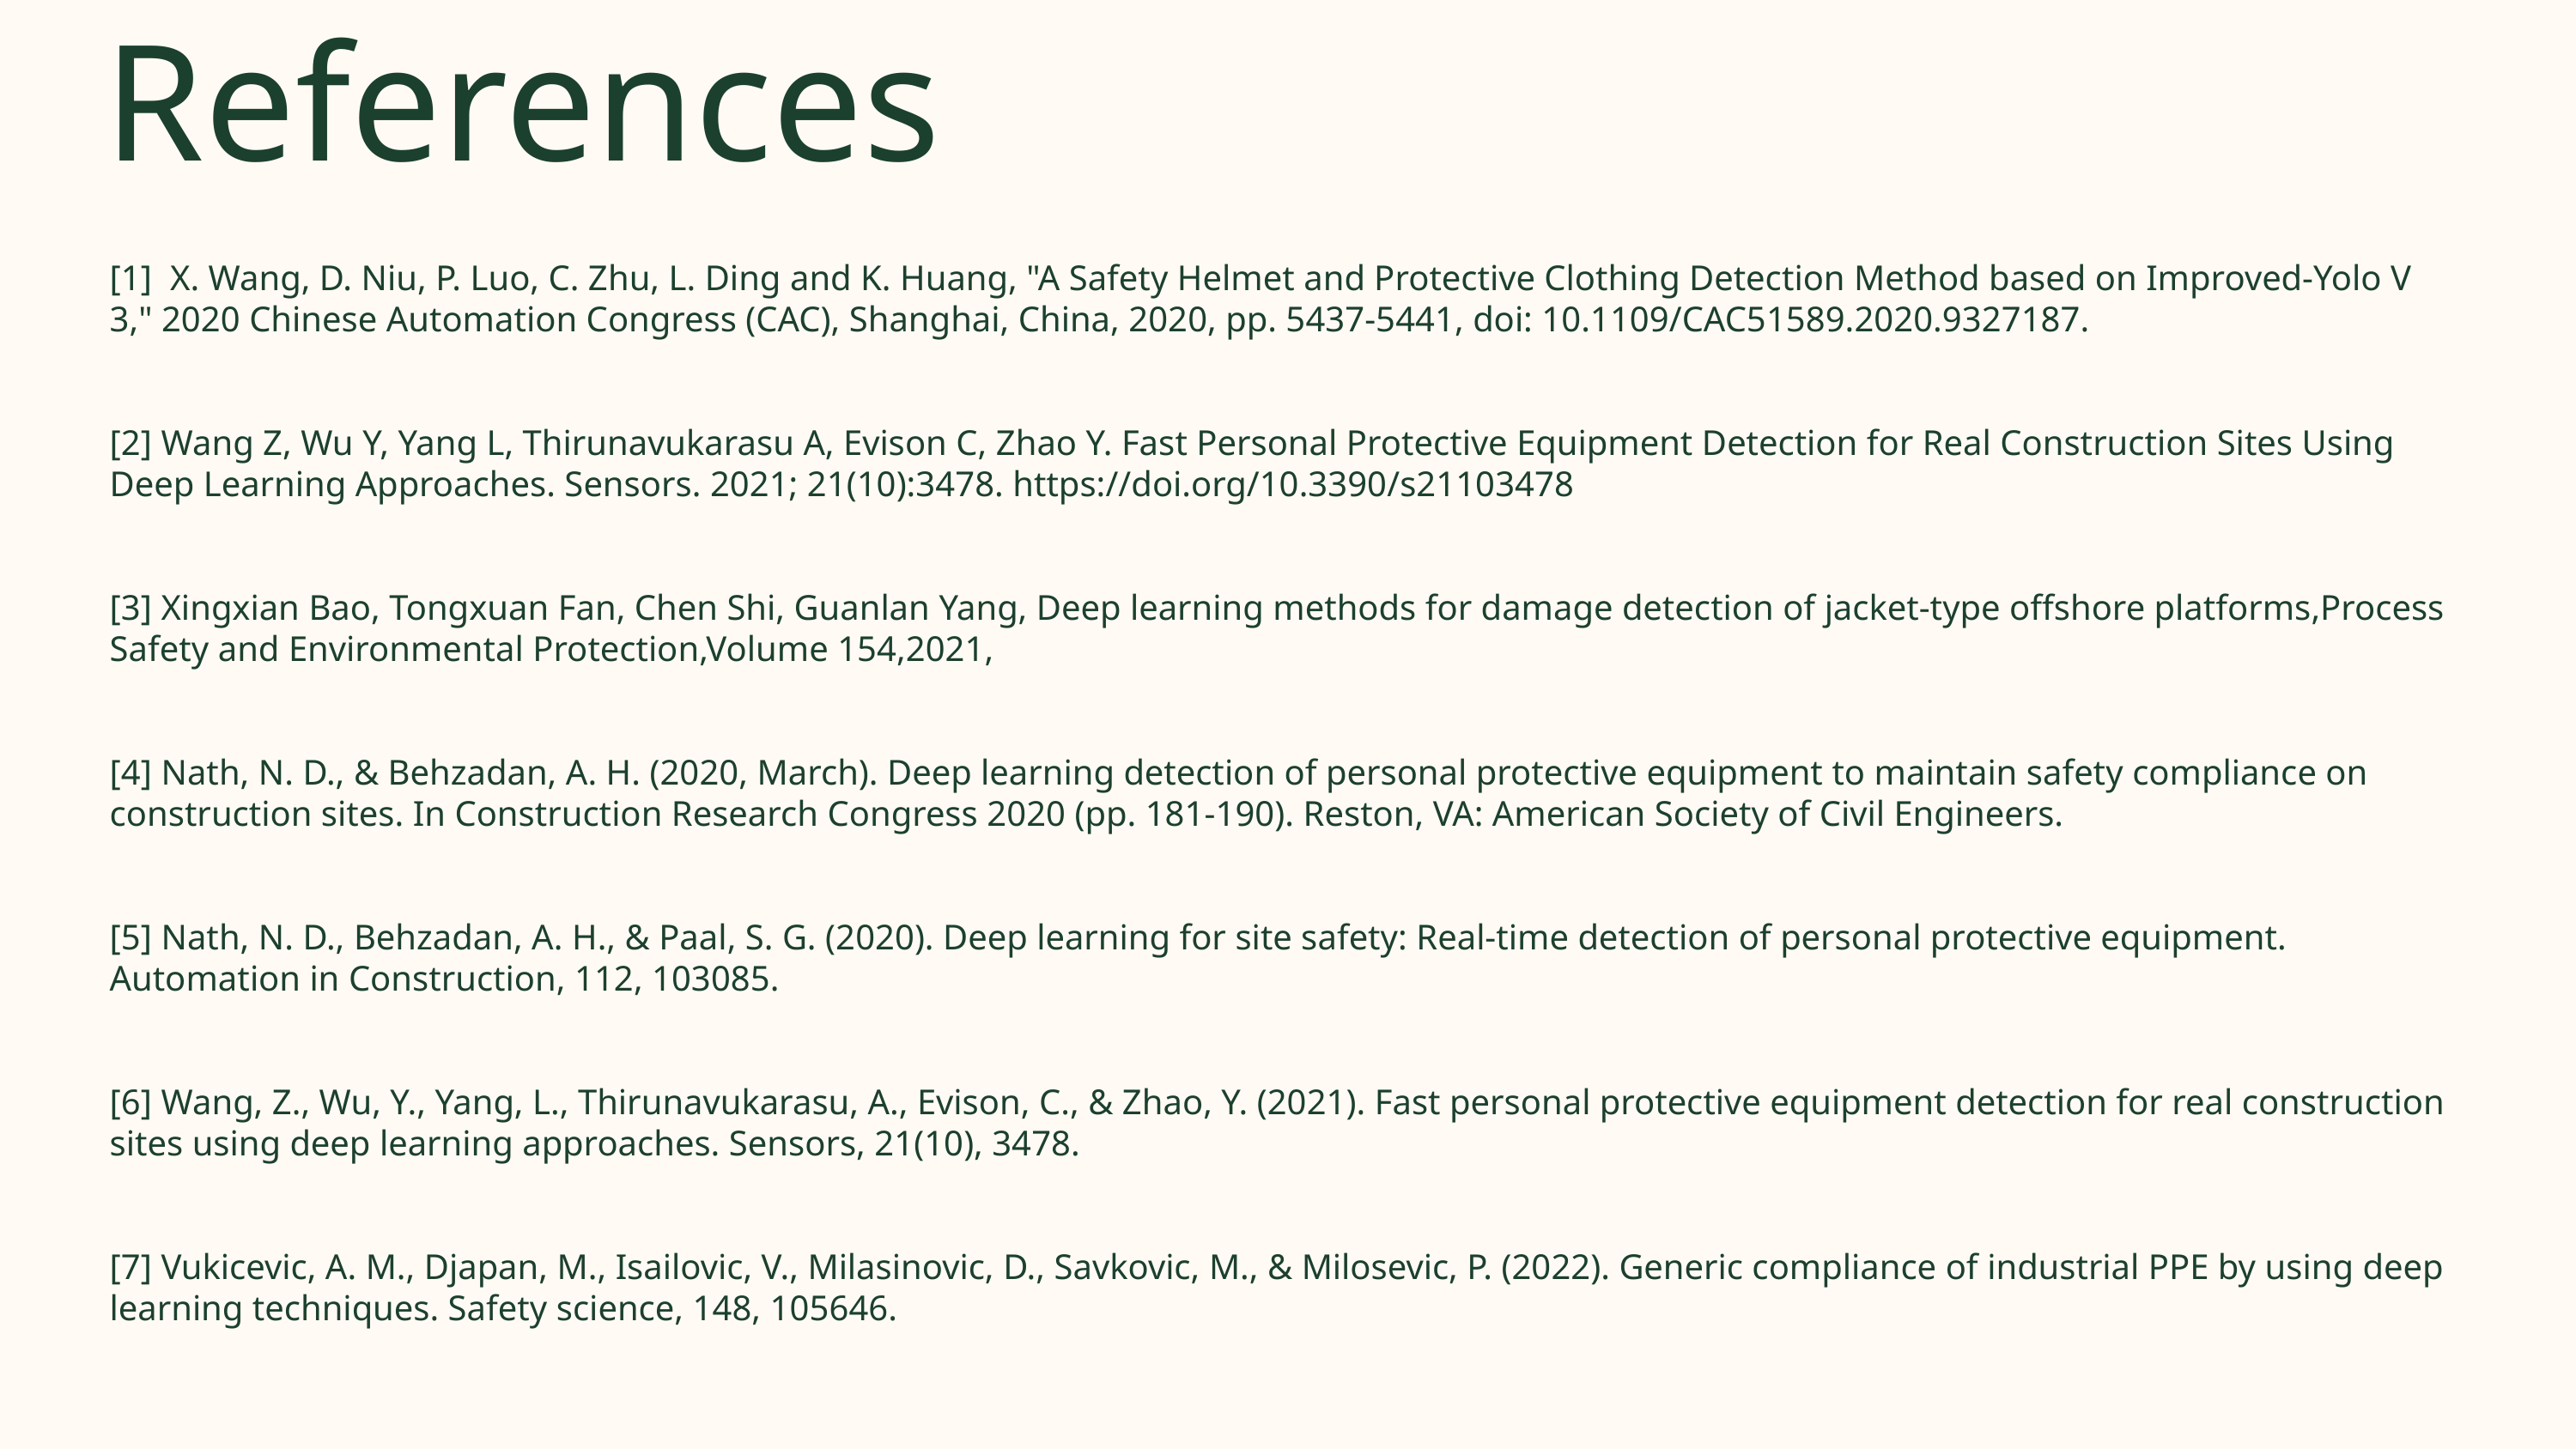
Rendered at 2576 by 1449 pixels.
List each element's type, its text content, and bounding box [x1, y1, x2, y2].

text_box [1] X. Wang, D. Niu, P. Luo, C. Zhu, L. Ding and K. Huang, "A Safety Helmet and Protective Clothing Detection Method based on Improved-Yolo V 3," 2020 Chinese Automation Congress (CAC), Shanghai, China, 2020, pp. 5437-5441, doi: 10.1109/CAC51589.2020.9327187. [2] Wang Z, Wu Y, Yang L, Thirunavukarasu A, Evison C, Zhao Y. Fast Personal Protective Equipment Detection for Real Construction Sites Using Deep Learning Approaches. Sensors. 2021; 21(10):3478. https://doi.org/10.3390/s21103478 [3] Xingxian Bao, Tongxuan Fan, Chen Shi, Guanlan Yang, Deep learning methods for damage detection of jacket-type offshore platforms,Process Safety and Environmental Protection,Volume 154,2021, [4] Nath, N. D., & Behzadan, A. H. (2020, March). Deep learning detection of personal protective equipment to maintain safety compliance on construction sites. In Construction Research Congress 2020 (pp. 181-190). Reston, VA: American Society of Civil Engineers. [5] Nath, N. D., Behzadan, A. H., & Paal, S. G. (2020). Deep learning for site safety: Real-time detection of personal protective equipment. Automation in Construction, 112, 103085. [6] Wang, Z., Wu, Y., Yang, L., Thirunavukarasu, A., Evison, C., & Zhao, Y. (2021). Fast personal protective equipment detection for real construction sites using deep learning approaches. Sensors, 21(10), 3478. [7] Vukicevic, A. M., Djapan, M., Isailovic, V., Milasinovic, D., Savkovic, M., & Milosevic, P. (2022). Generic compliance of industrial PPE by using deep learning techniques. Safety science, 148, 105646. [109, 256, 2467, 1369]
text_box References [104, 0, 1078, 193]
